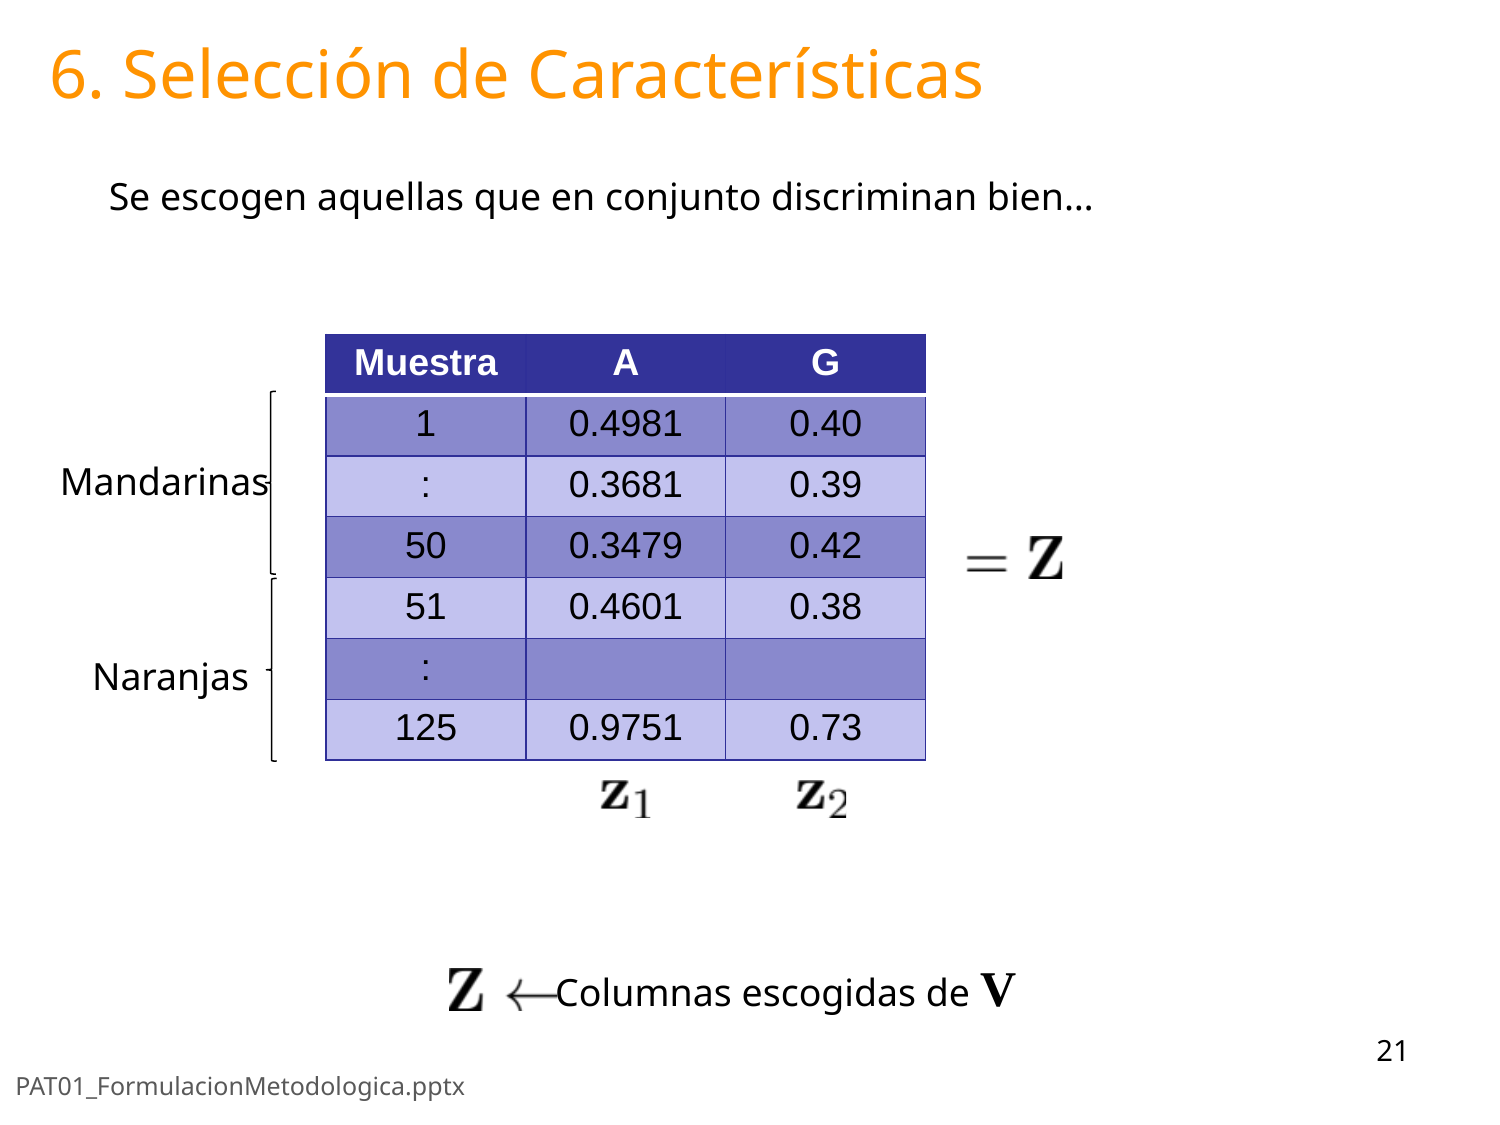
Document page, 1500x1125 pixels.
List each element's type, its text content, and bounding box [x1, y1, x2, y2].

picture [600, 779, 651, 818]
text_box Columnas escogidas de V [540, 949, 1041, 1024]
table_cell 0.3681 [527, 457, 725, 516]
table_cell 0.42 [726, 517, 925, 577]
table_cell 0.40 [726, 397, 925, 455]
table_header Muestra [327, 335, 525, 393]
table_header A [527, 335, 725, 393]
text_box [270, 510, 276, 575]
text_box [266, 578, 277, 762]
table_cell [726, 639, 925, 699]
table_cell [527, 639, 725, 699]
table_cell 0.4981 [527, 397, 725, 455]
text_box Naranjas [77, 645, 265, 706]
text_box PAT01_FormulacionMetodologica.pptx [0, 1063, 481, 1109]
table_cell 125 [327, 700, 525, 759]
picture [795, 779, 847, 818]
picture [966, 536, 1063, 579]
table_cell 51 [327, 578, 525, 638]
text_box Se escogen aquellas que en conjunto discriminan bien… [93, 165, 1110, 226]
text_box [270, 391, 276, 450]
table_cell 0.38 [726, 578, 925, 638]
table_cell 0.3479 [527, 517, 725, 577]
table_cell : [327, 457, 525, 516]
slide_number 21 [1074, 1024, 1426, 1103]
table_cell 0.4601 [527, 578, 725, 638]
table_cell 0.73 [726, 700, 925, 759]
table_cell 0.39 [726, 457, 925, 516]
text_box 6. Selección de Características [34, 24, 1001, 120]
picture [448, 968, 558, 1011]
table_cell 0.9751 [527, 700, 725, 759]
table_cell 50 [327, 517, 525, 577]
text_box Mandarinas [44, 450, 285, 510]
table_header G [726, 335, 925, 393]
table_cell : [327, 639, 525, 699]
table_cell 1 [327, 397, 525, 455]
